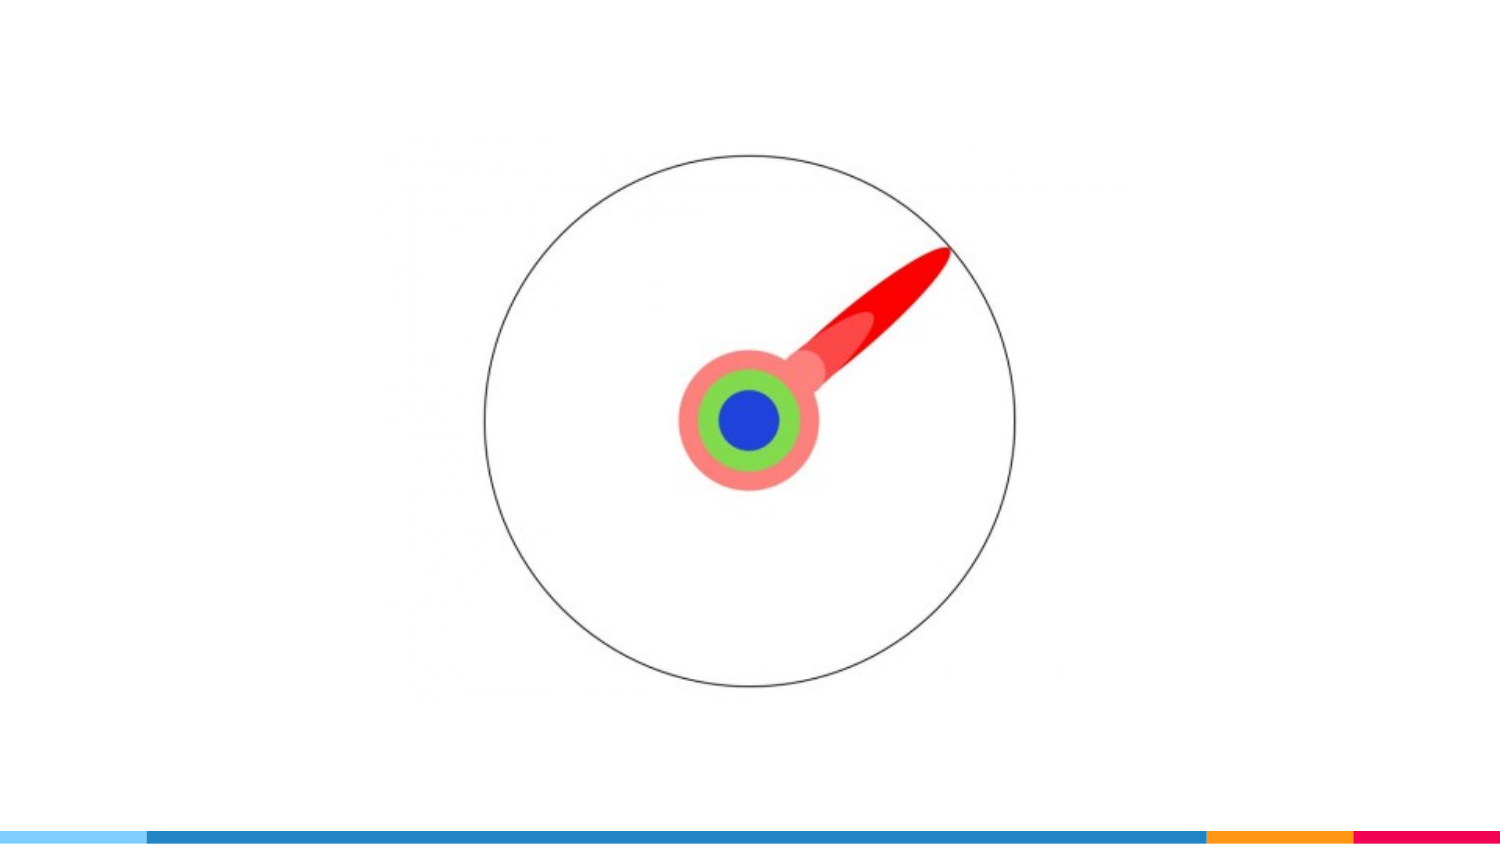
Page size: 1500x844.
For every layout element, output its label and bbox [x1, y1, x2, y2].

picture [374, 140, 1126, 704]
